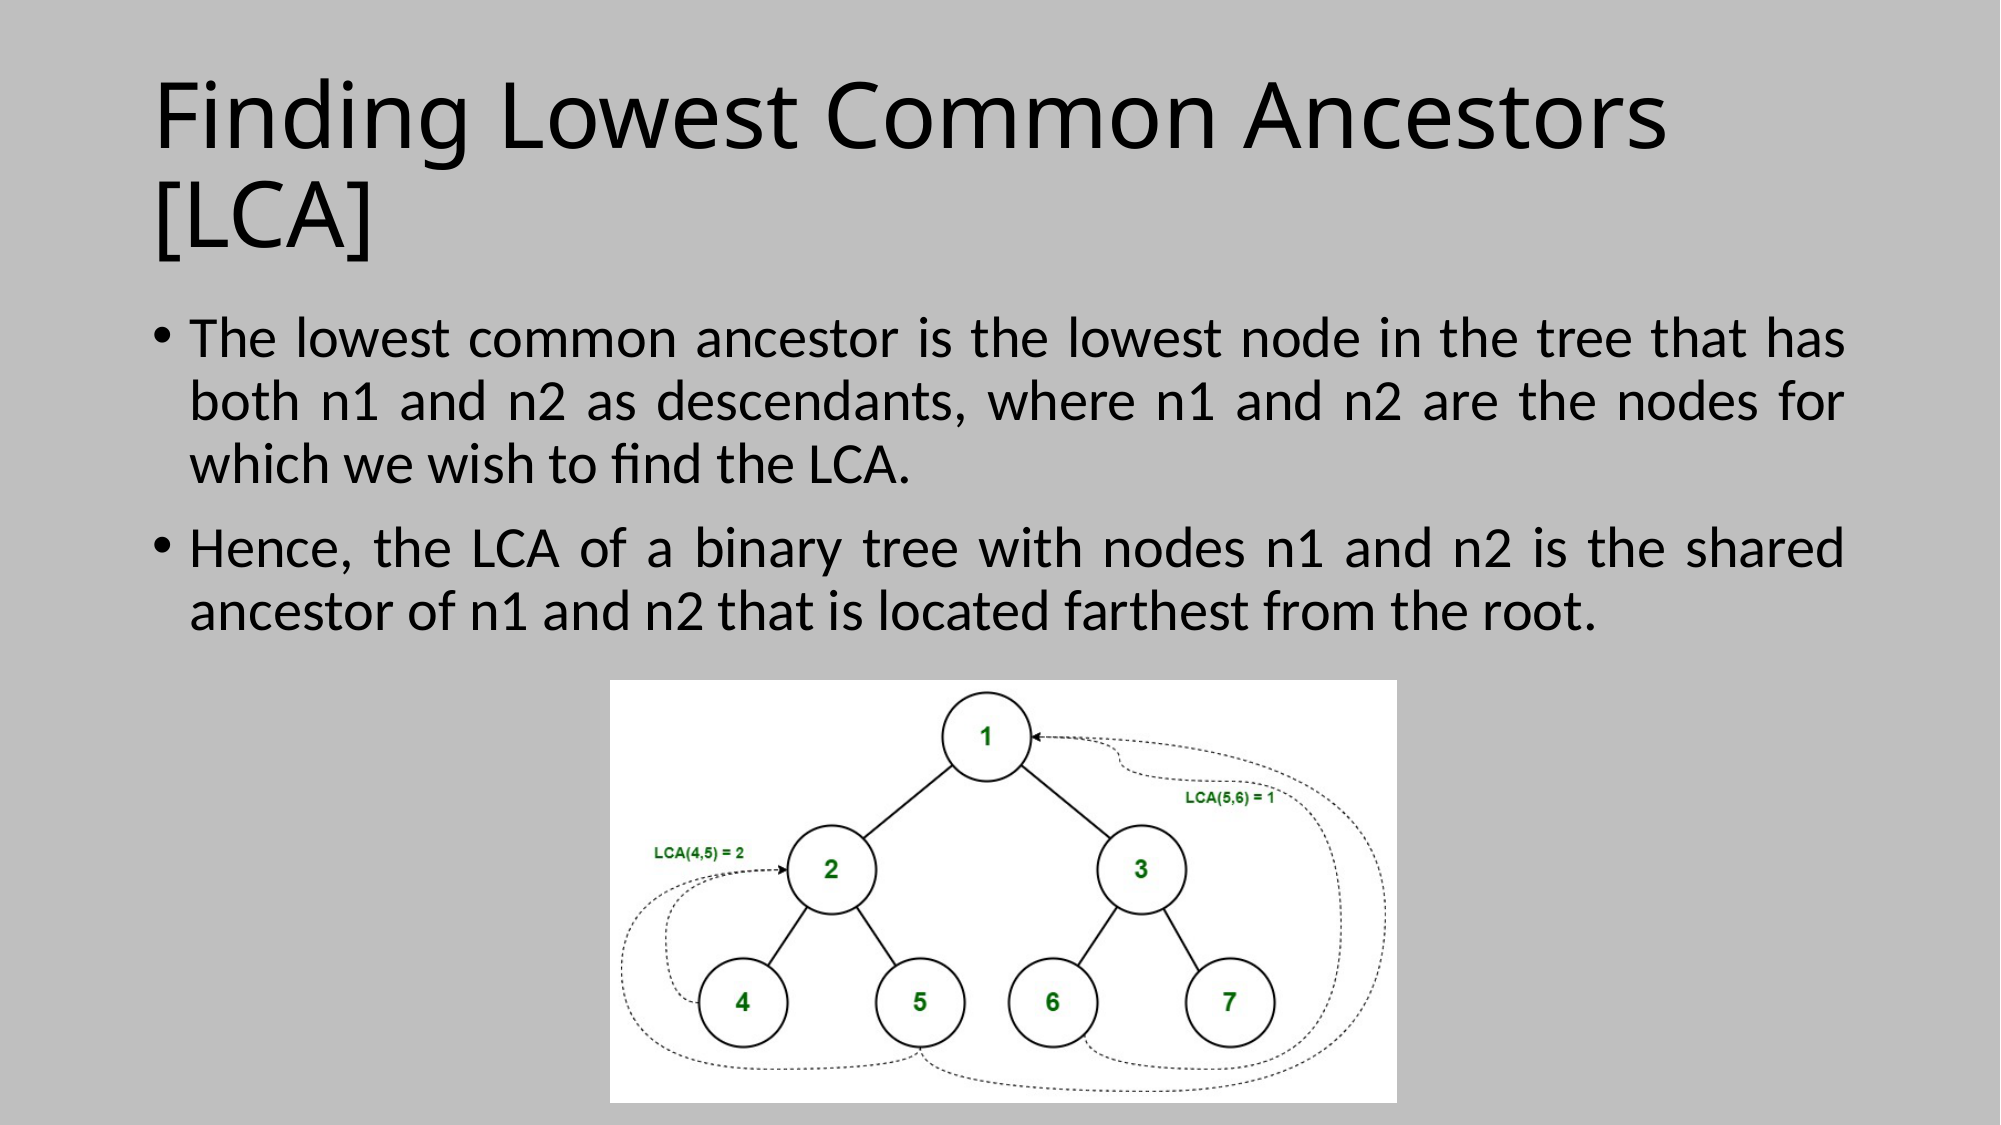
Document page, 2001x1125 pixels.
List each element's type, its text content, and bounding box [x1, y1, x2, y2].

list The lowest common ancestor is the lowest node in the tree that has both n1 and n2 as descendants, where n1 and n2 are the nodes for which we wish to find the LCA. Hence, the LCA of a binary tree with nodes n1 and n2 is the shared ancestor of n1 and n2 that is located farthest from the root. [137, 299, 1863, 1014]
picture [610, 680, 1397, 1103]
title Finding Lowest Common Ancestors [LCA] [137, 59, 1863, 278]
